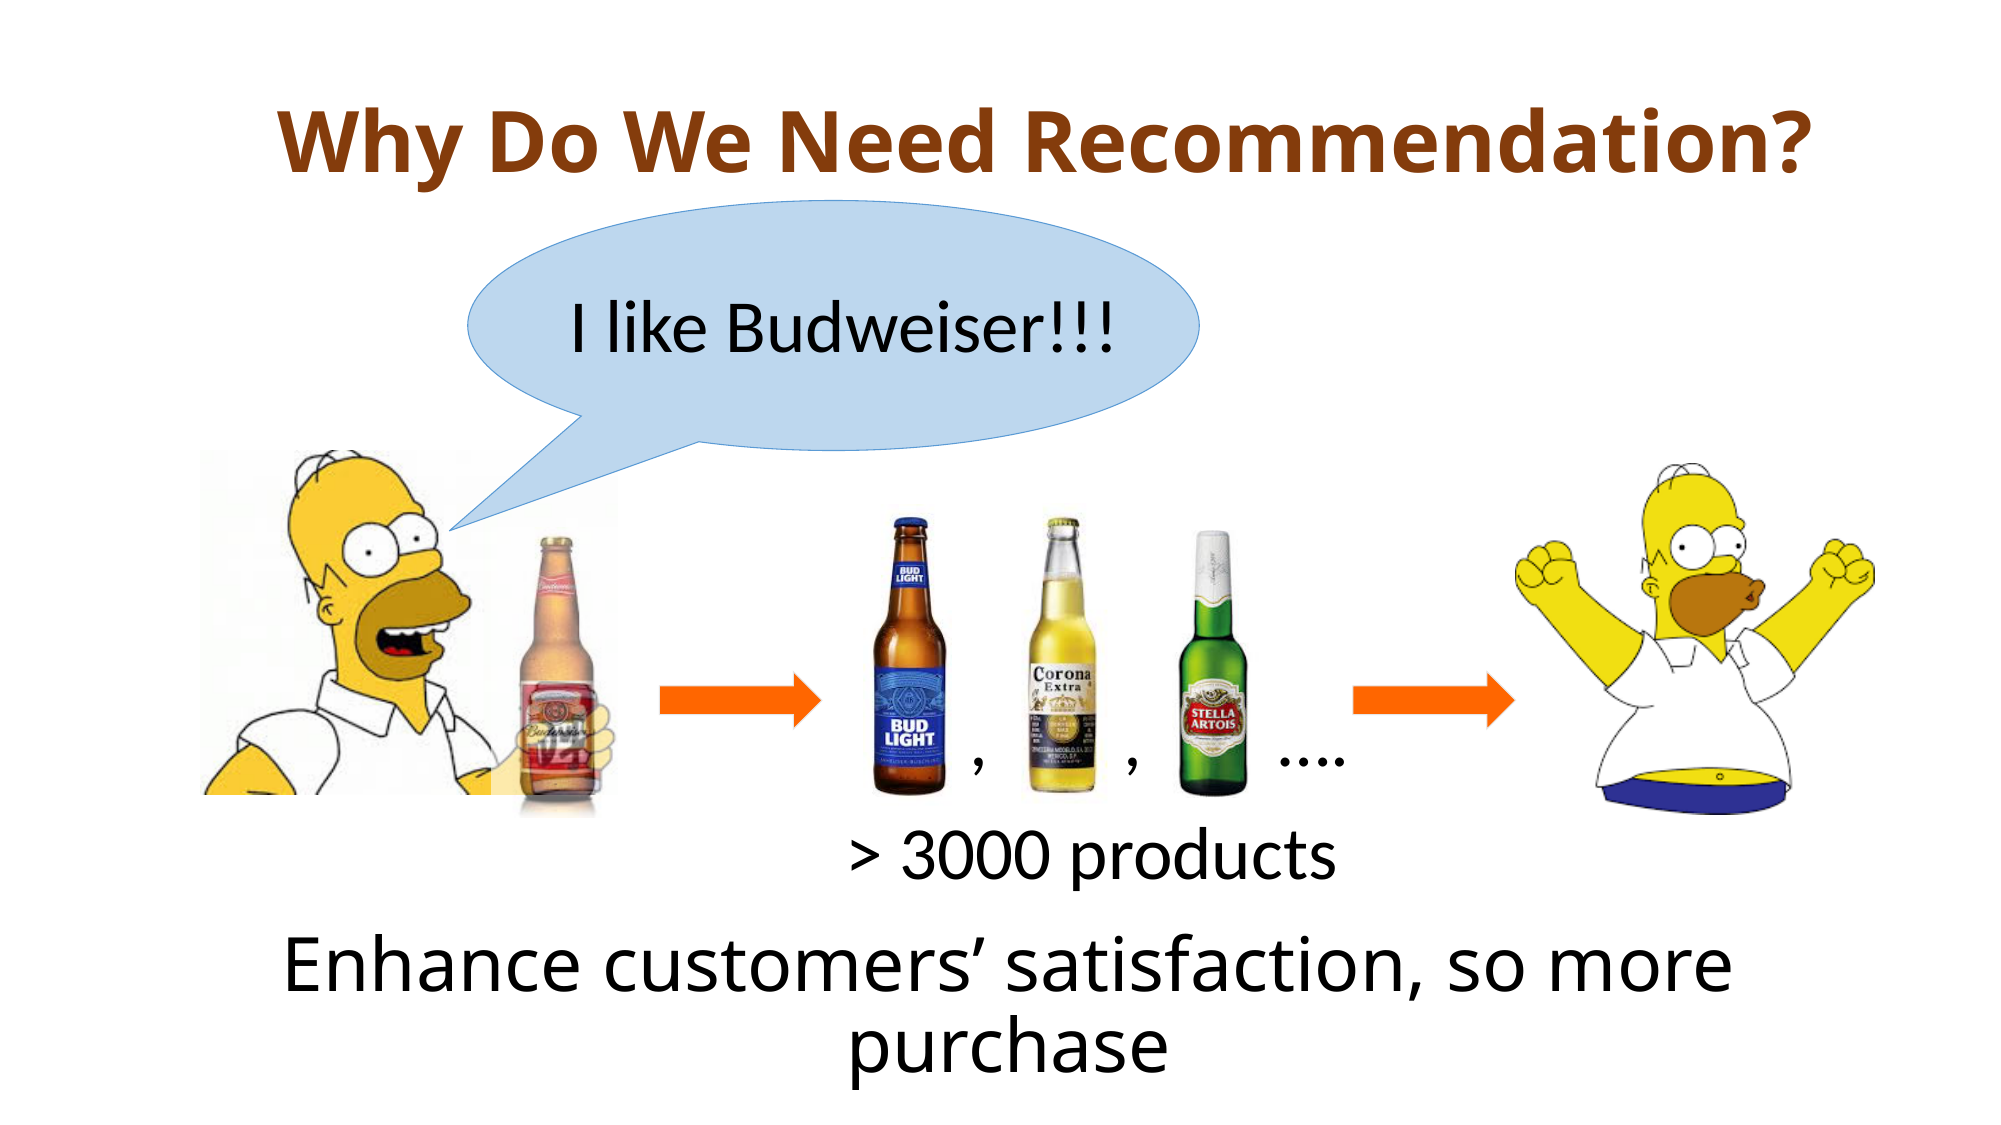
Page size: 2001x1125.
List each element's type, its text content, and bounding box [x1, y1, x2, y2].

text_box , , …. [1264, 675, 1515, 790]
text_box I like Budweiser!!! [554, 261, 1151, 376]
picture [1163, 530, 1264, 798]
text_box [467, 199, 1200, 472]
text_box > 3000 products [830, 788, 1428, 904]
text_box , , …. [1125, 675, 1163, 788]
text_box [1352, 670, 1515, 731]
text_box Enhance customers’ satisfaction, so more purchase [145, 919, 1871, 1125]
text_box Why Do We Need Recommendation? [228, 7, 1863, 199]
picture [1515, 463, 1875, 815]
picture [200, 450, 618, 818]
picture [810, 502, 1125, 809]
text_box [658, 670, 810, 731]
